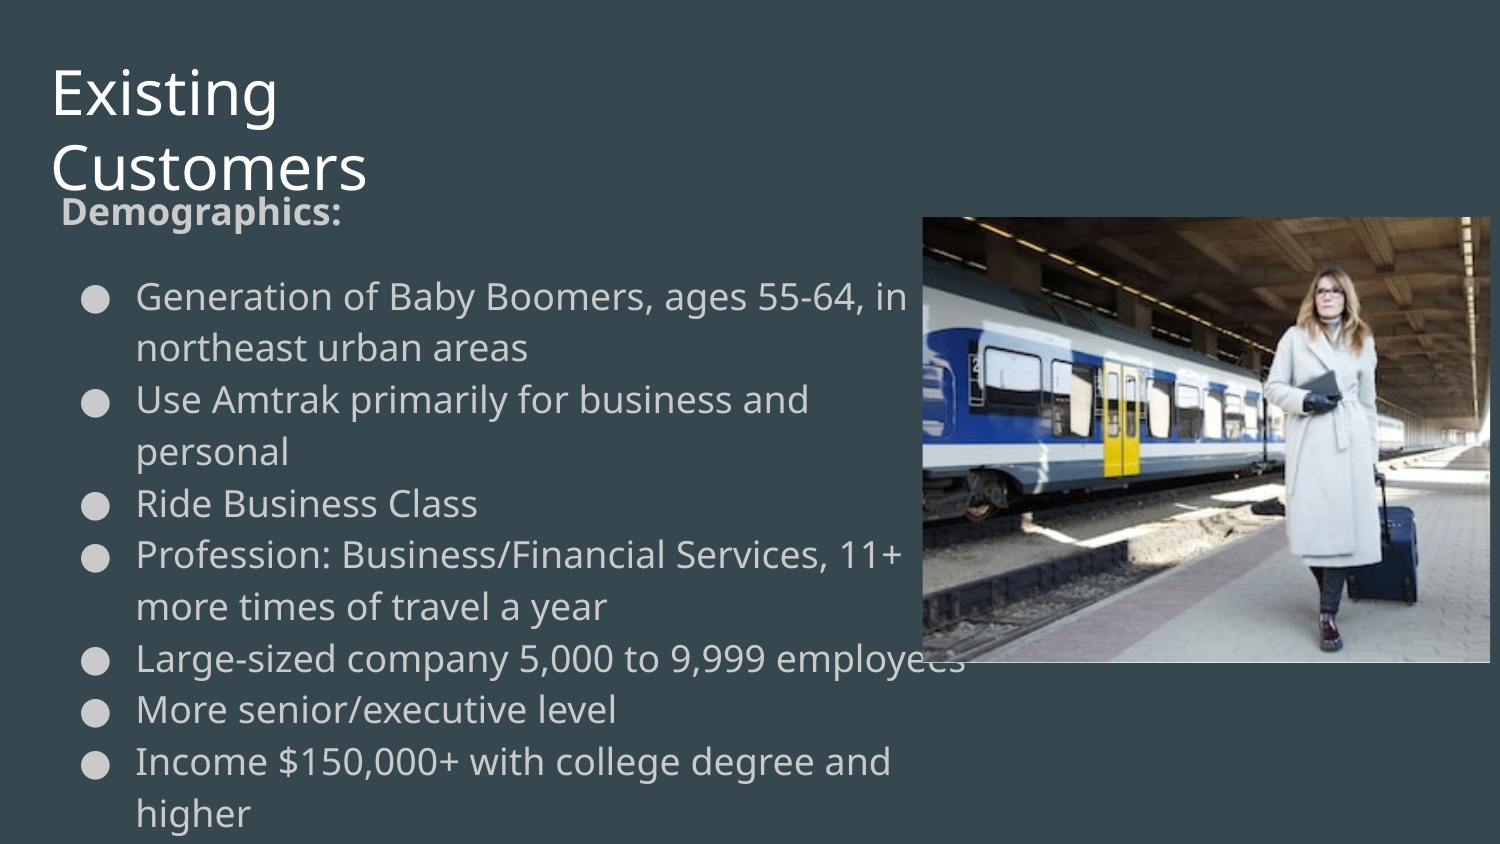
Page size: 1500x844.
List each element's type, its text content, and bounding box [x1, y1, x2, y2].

title Existing Customers [35, 38, 504, 138]
list Demographics: Generation of Baby Boomers, ages 55-64, in northeast urban areas Use Amtrak primarily for business and personal Ride Business Class Profession: Business/Financial Services, 11+ more times of travel a year Large-sized company 5,000 to 9,999 employees More senior/executive level Income $150,000+ with college degree and higher Breadwinner of family, married, and 1 child [45, 165, 988, 822]
picture [922, 217, 1491, 664]
